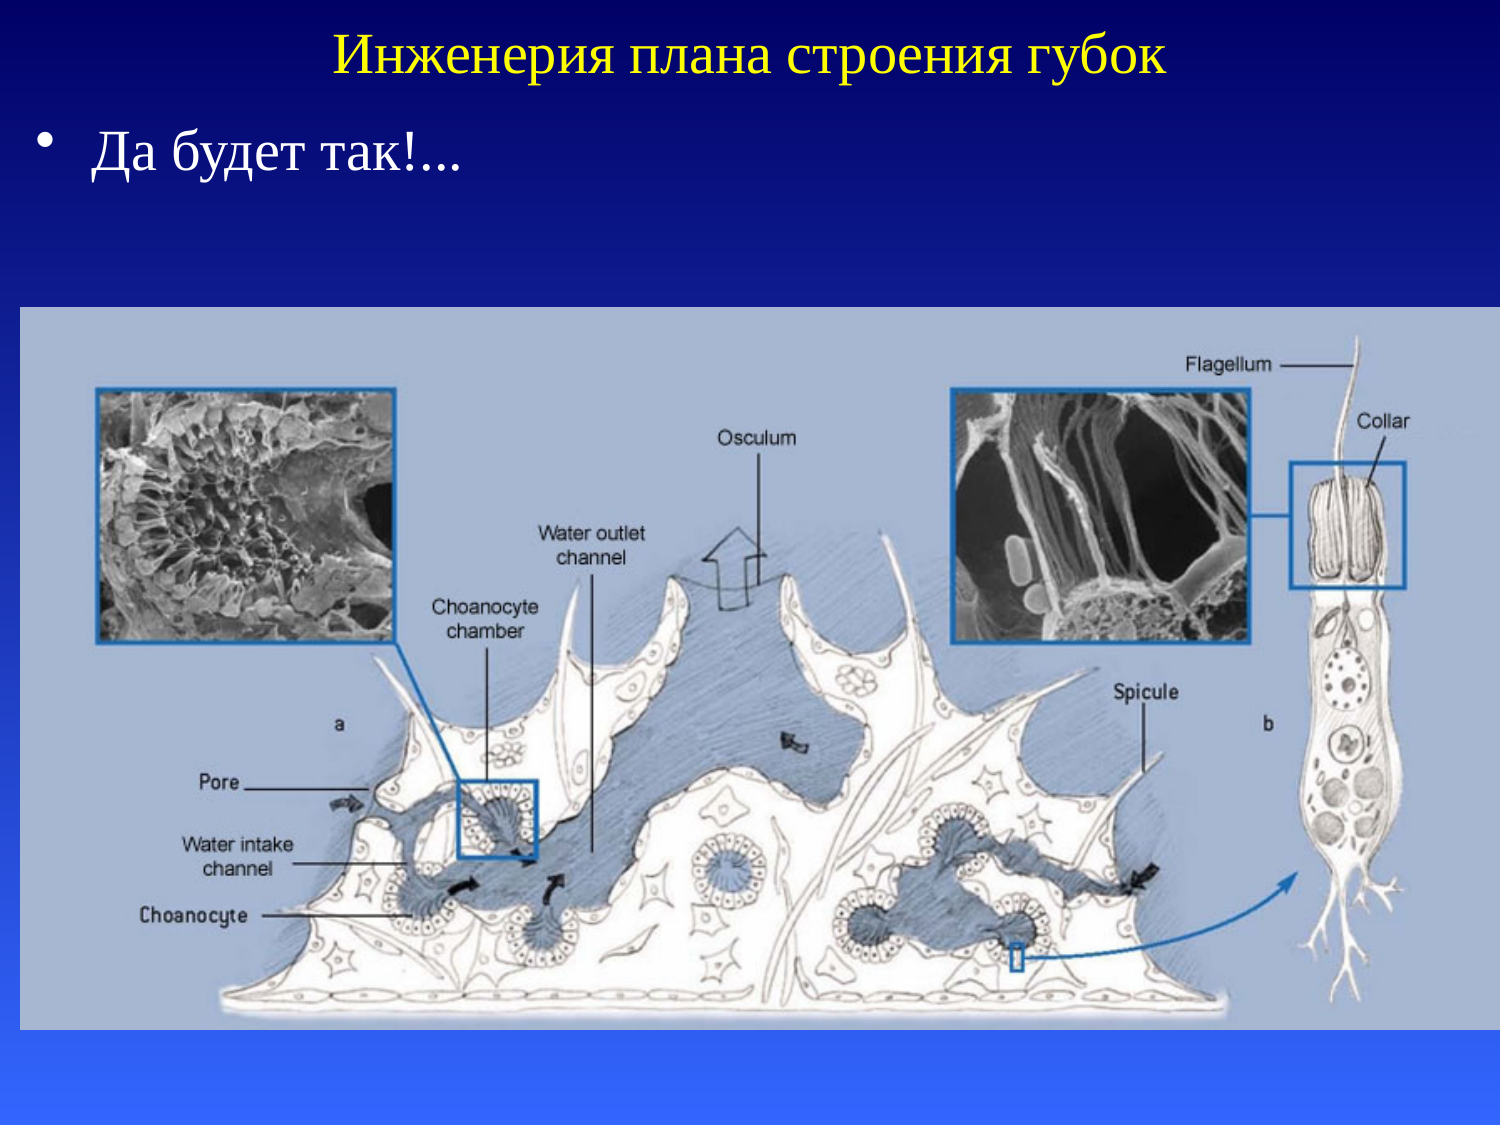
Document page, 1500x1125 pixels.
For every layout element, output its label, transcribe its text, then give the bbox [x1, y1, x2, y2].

list Да будет так!... [20, 104, 1487, 207]
title Инженерия плана строения губок [112, 0, 1388, 104]
picture [20, 307, 1500, 1030]
